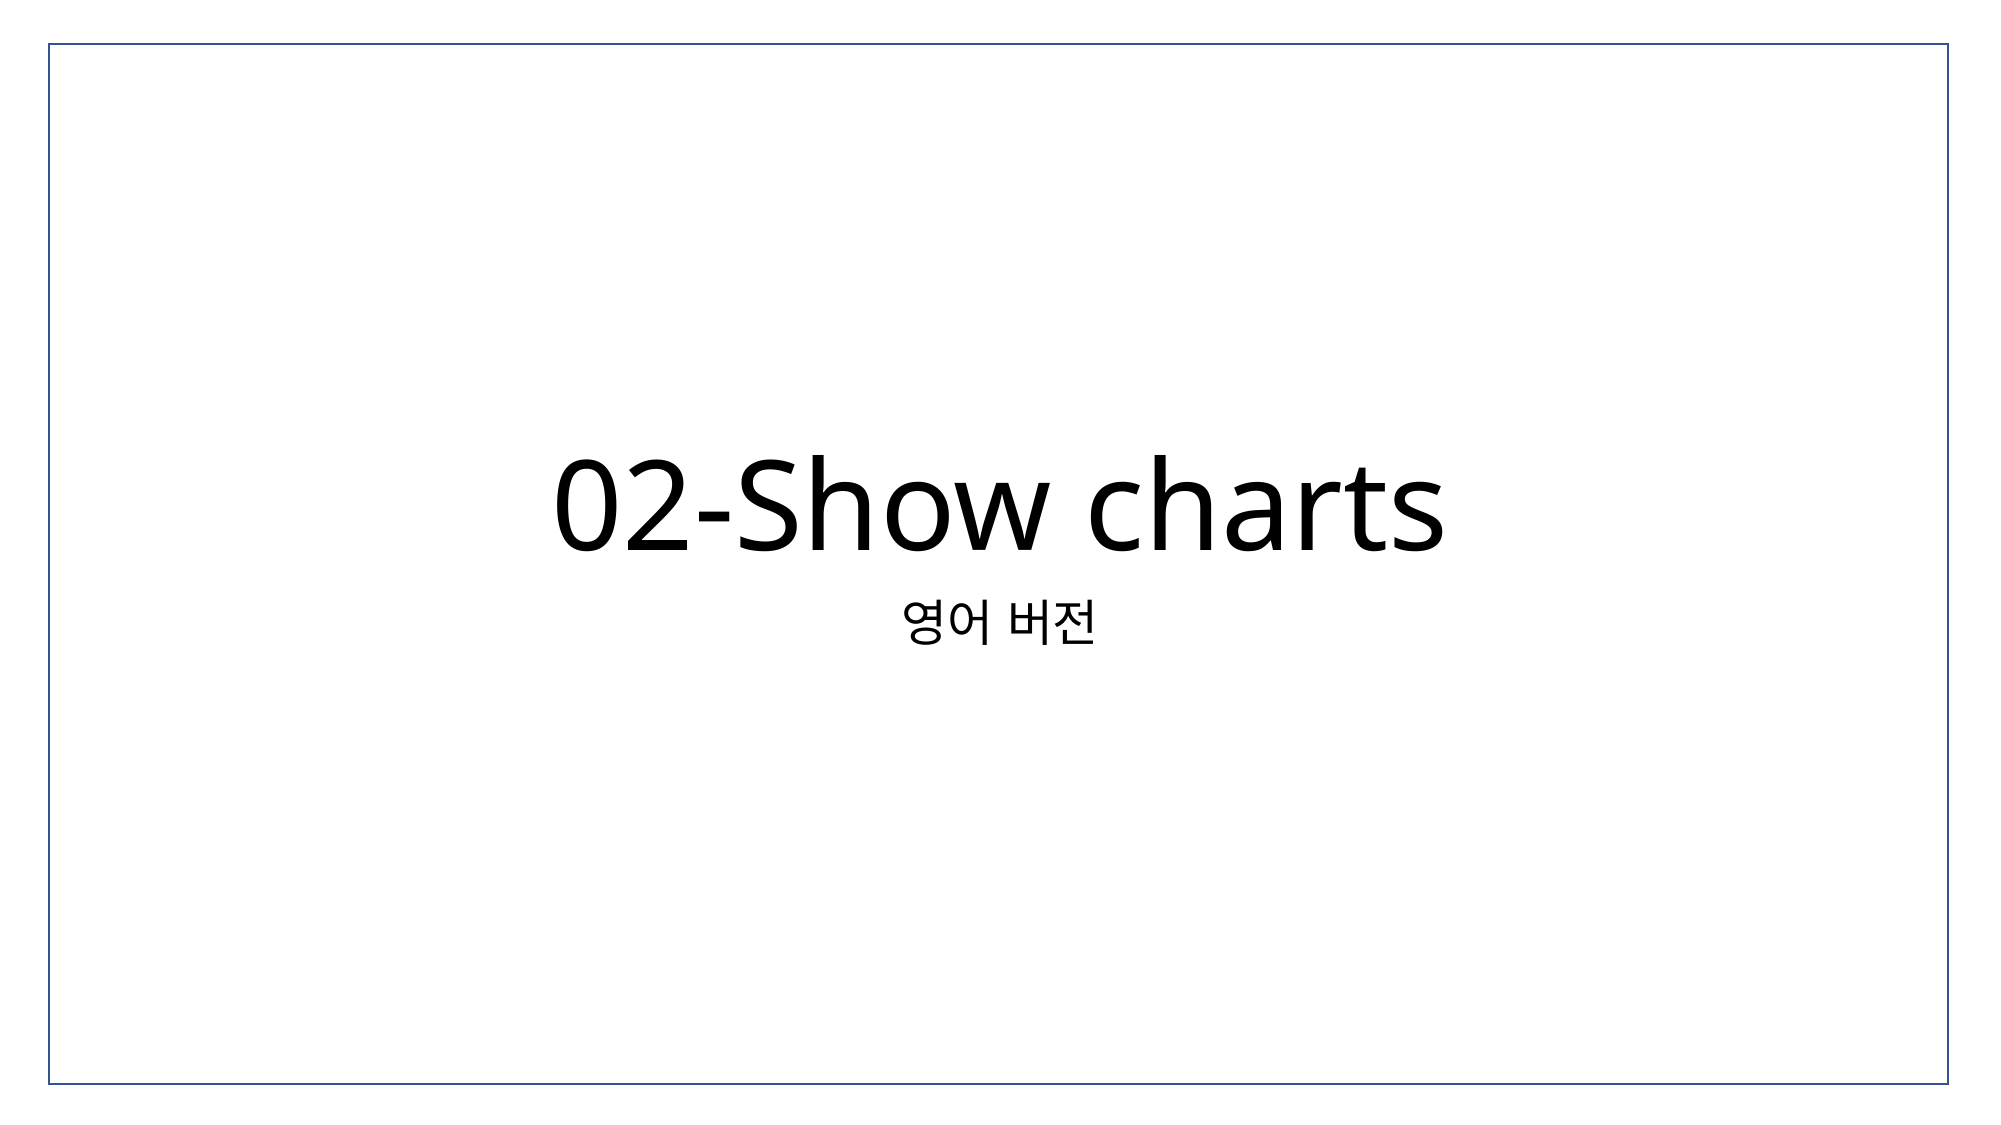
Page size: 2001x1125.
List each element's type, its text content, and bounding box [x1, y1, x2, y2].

subtitle 영어 버전 [249, 590, 1750, 863]
title 02-Show charts [249, 184, 1750, 586]
